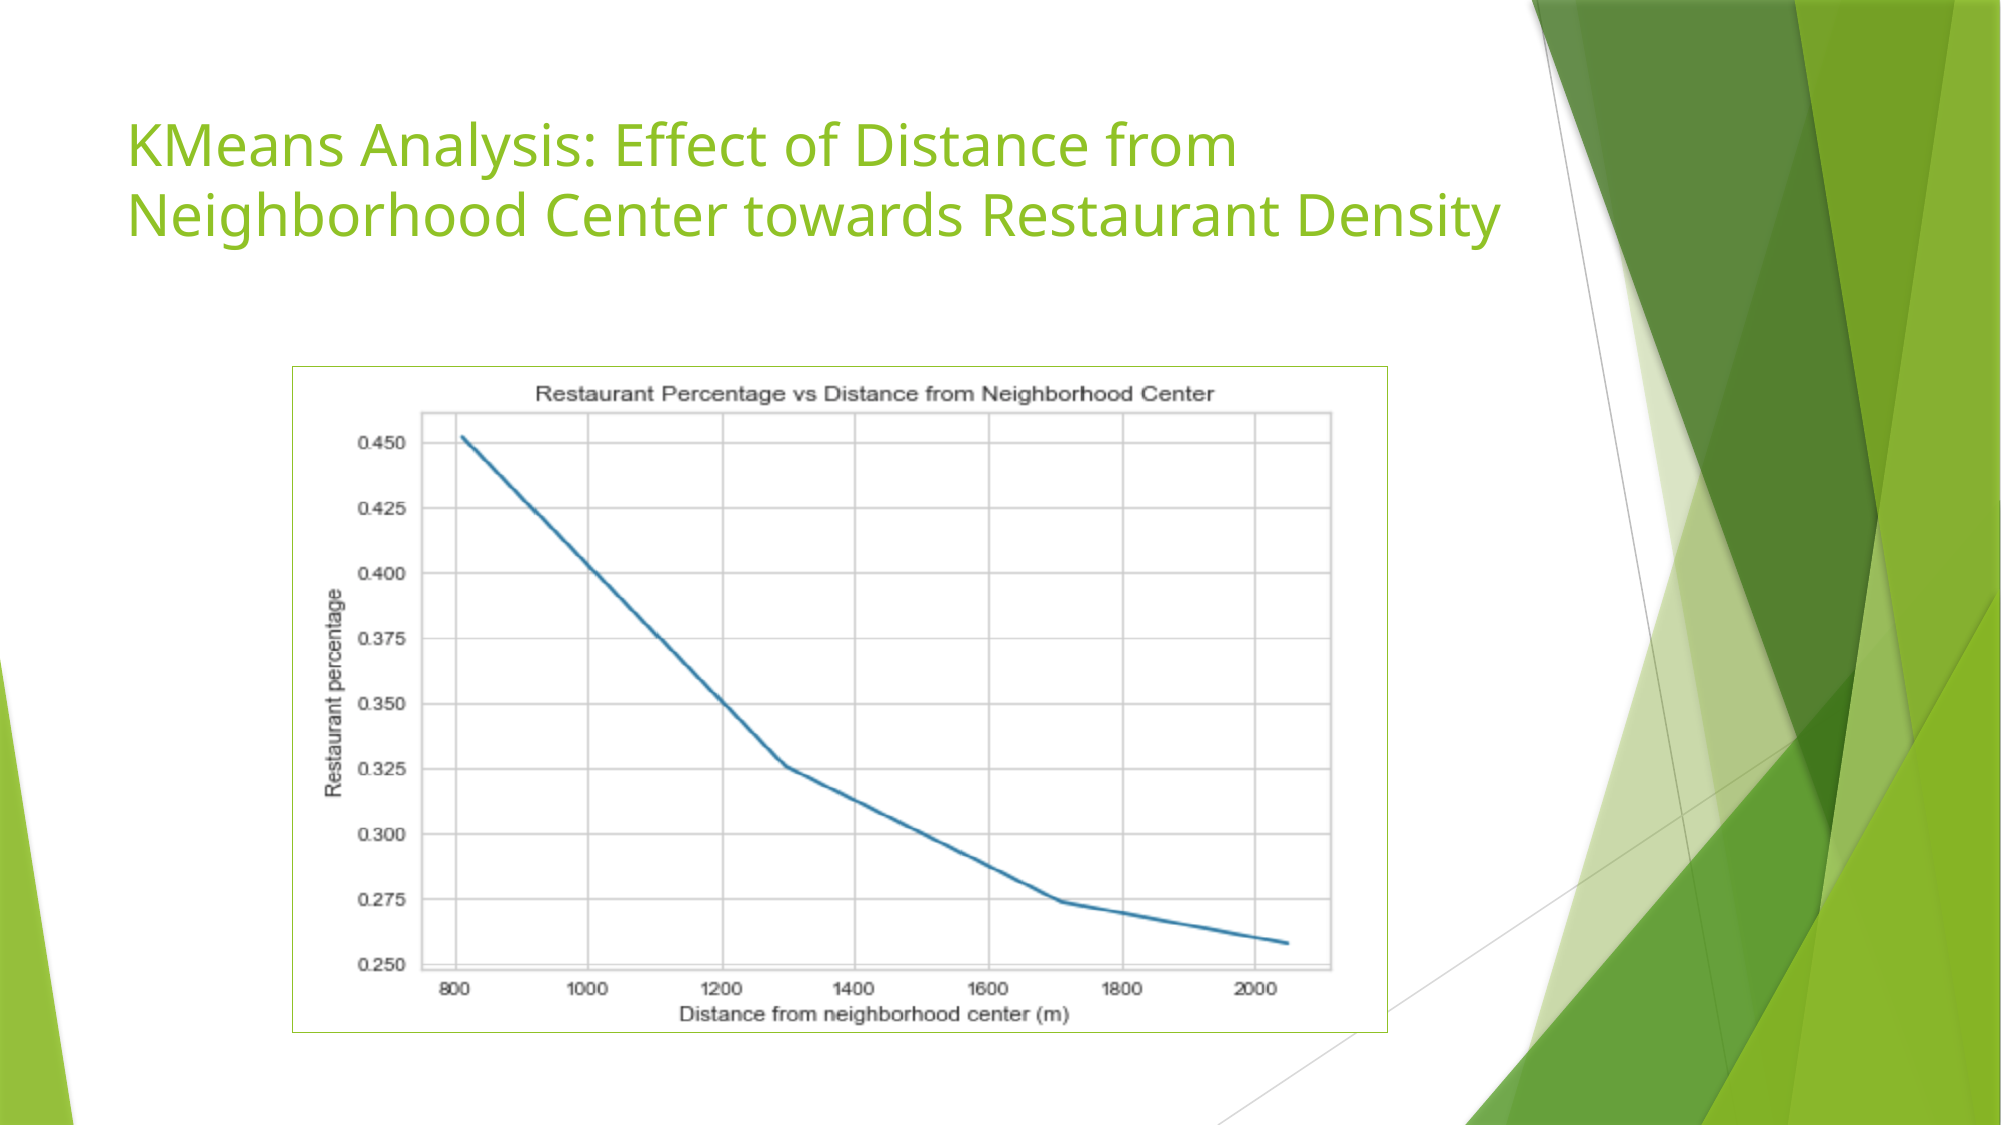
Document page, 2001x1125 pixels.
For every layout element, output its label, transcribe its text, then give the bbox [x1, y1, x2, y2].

picture [291, 366, 1388, 1033]
title KMeans Analysis: Effect of Distance from Neighborhood Center towards Restaurant Density [111, 99, 1522, 317]
